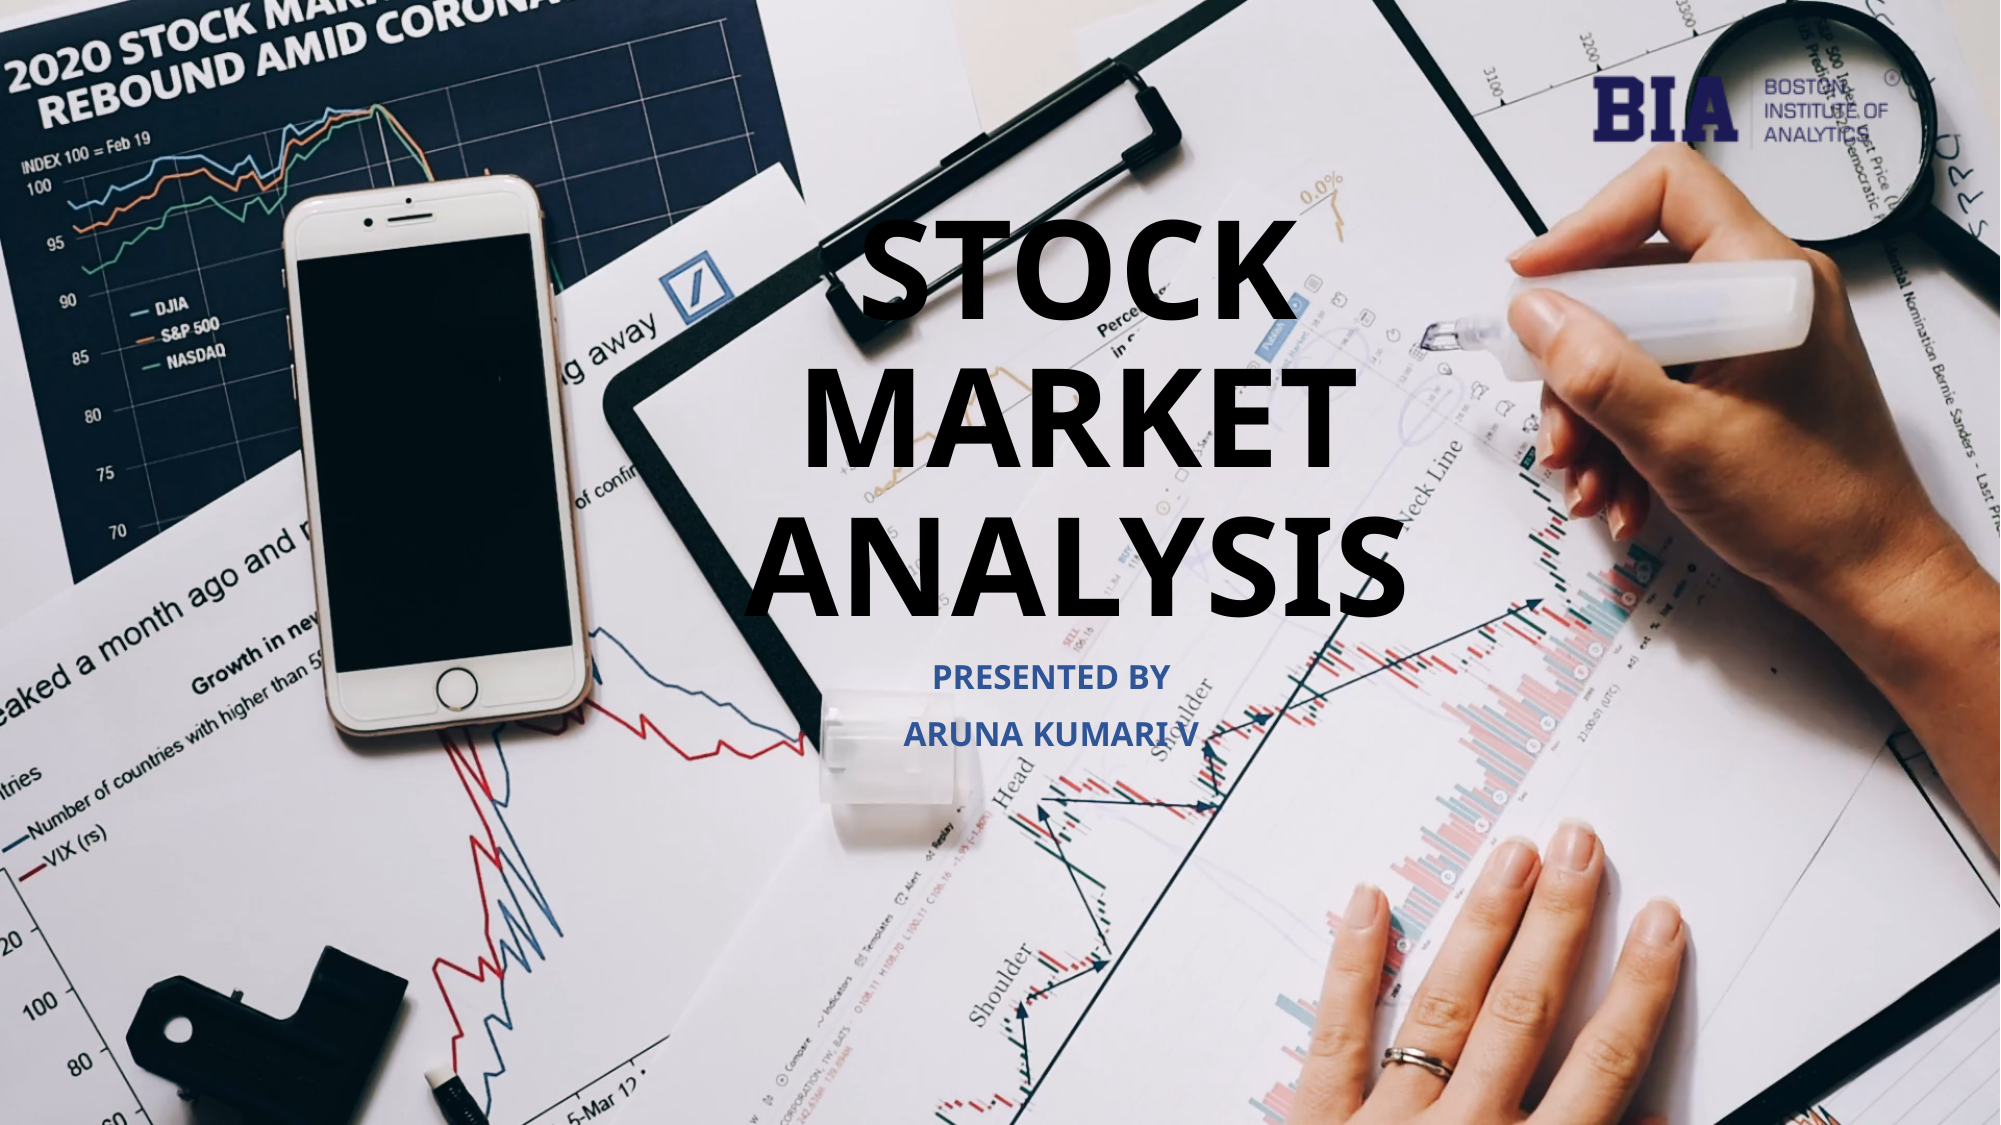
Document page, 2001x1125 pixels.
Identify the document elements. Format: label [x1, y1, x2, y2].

text_box [0, 0, 2000, 1125]
picture [1584, 63, 1910, 153]
